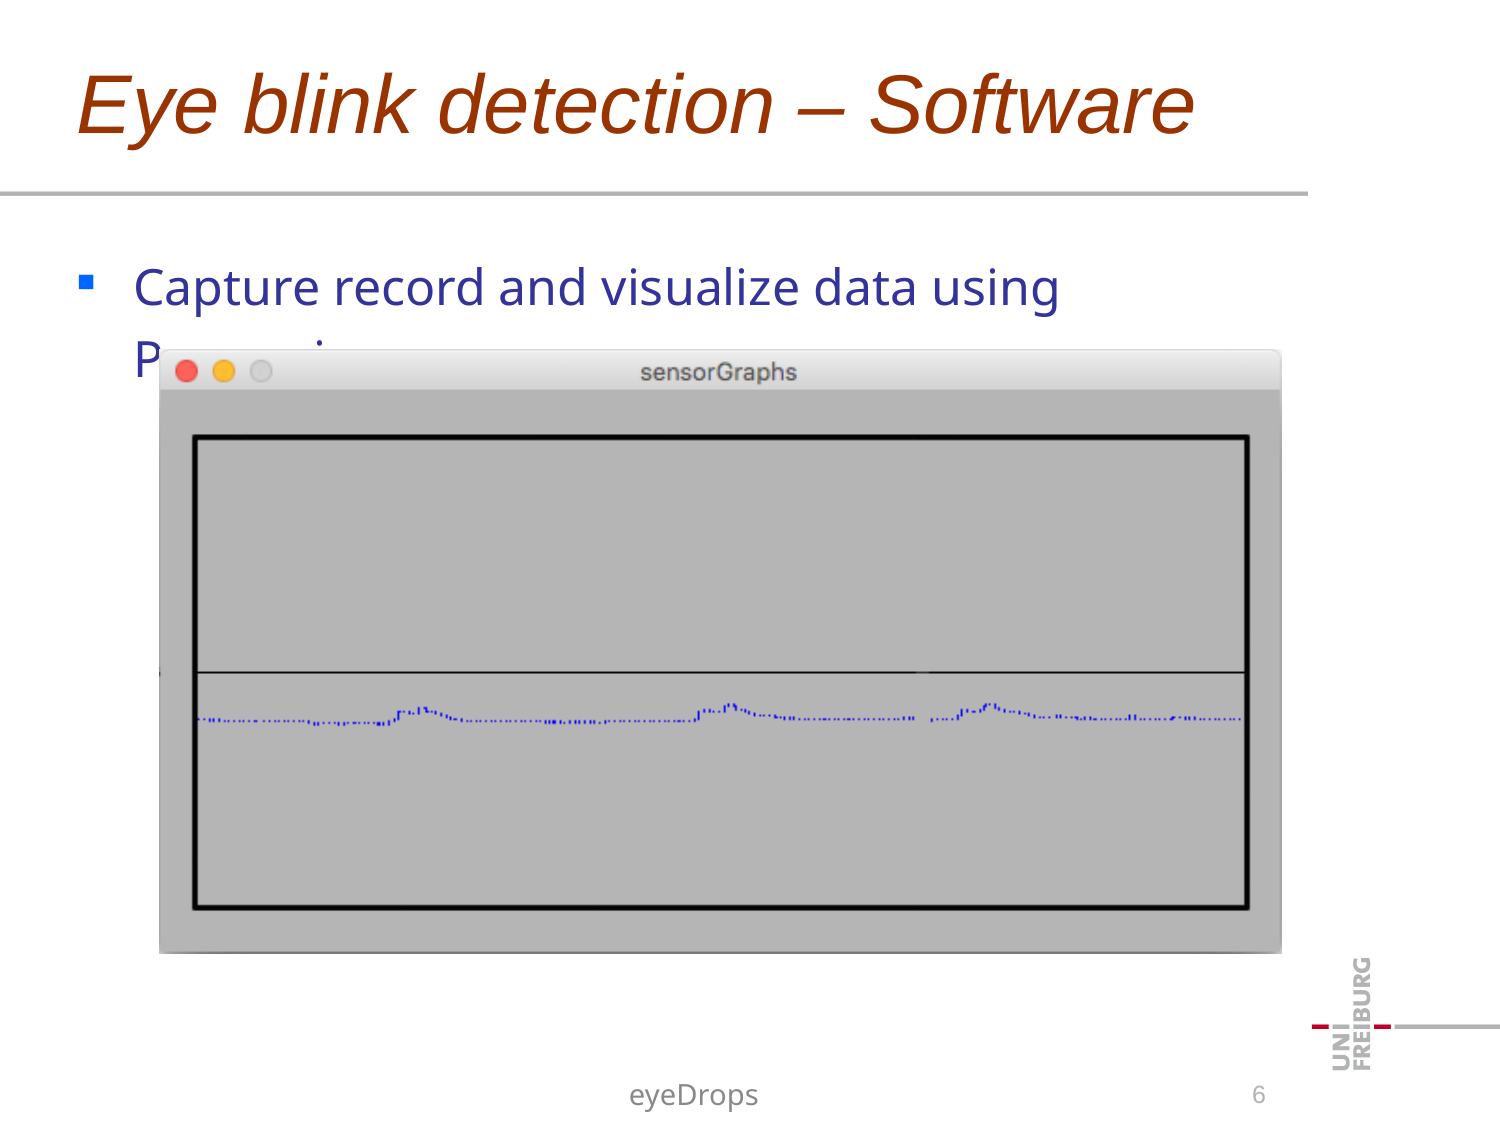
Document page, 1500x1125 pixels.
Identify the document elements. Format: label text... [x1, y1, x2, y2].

footer eyeDrops [177, 1074, 1211, 1114]
list Capture record and visualize data using Processing [76, 243, 1281, 1023]
picture [0, 0, 1500, 1125]
slide_number 5 [1211, 1074, 1281, 1114]
title Eye blink detection – Software [76, 50, 1412, 169]
